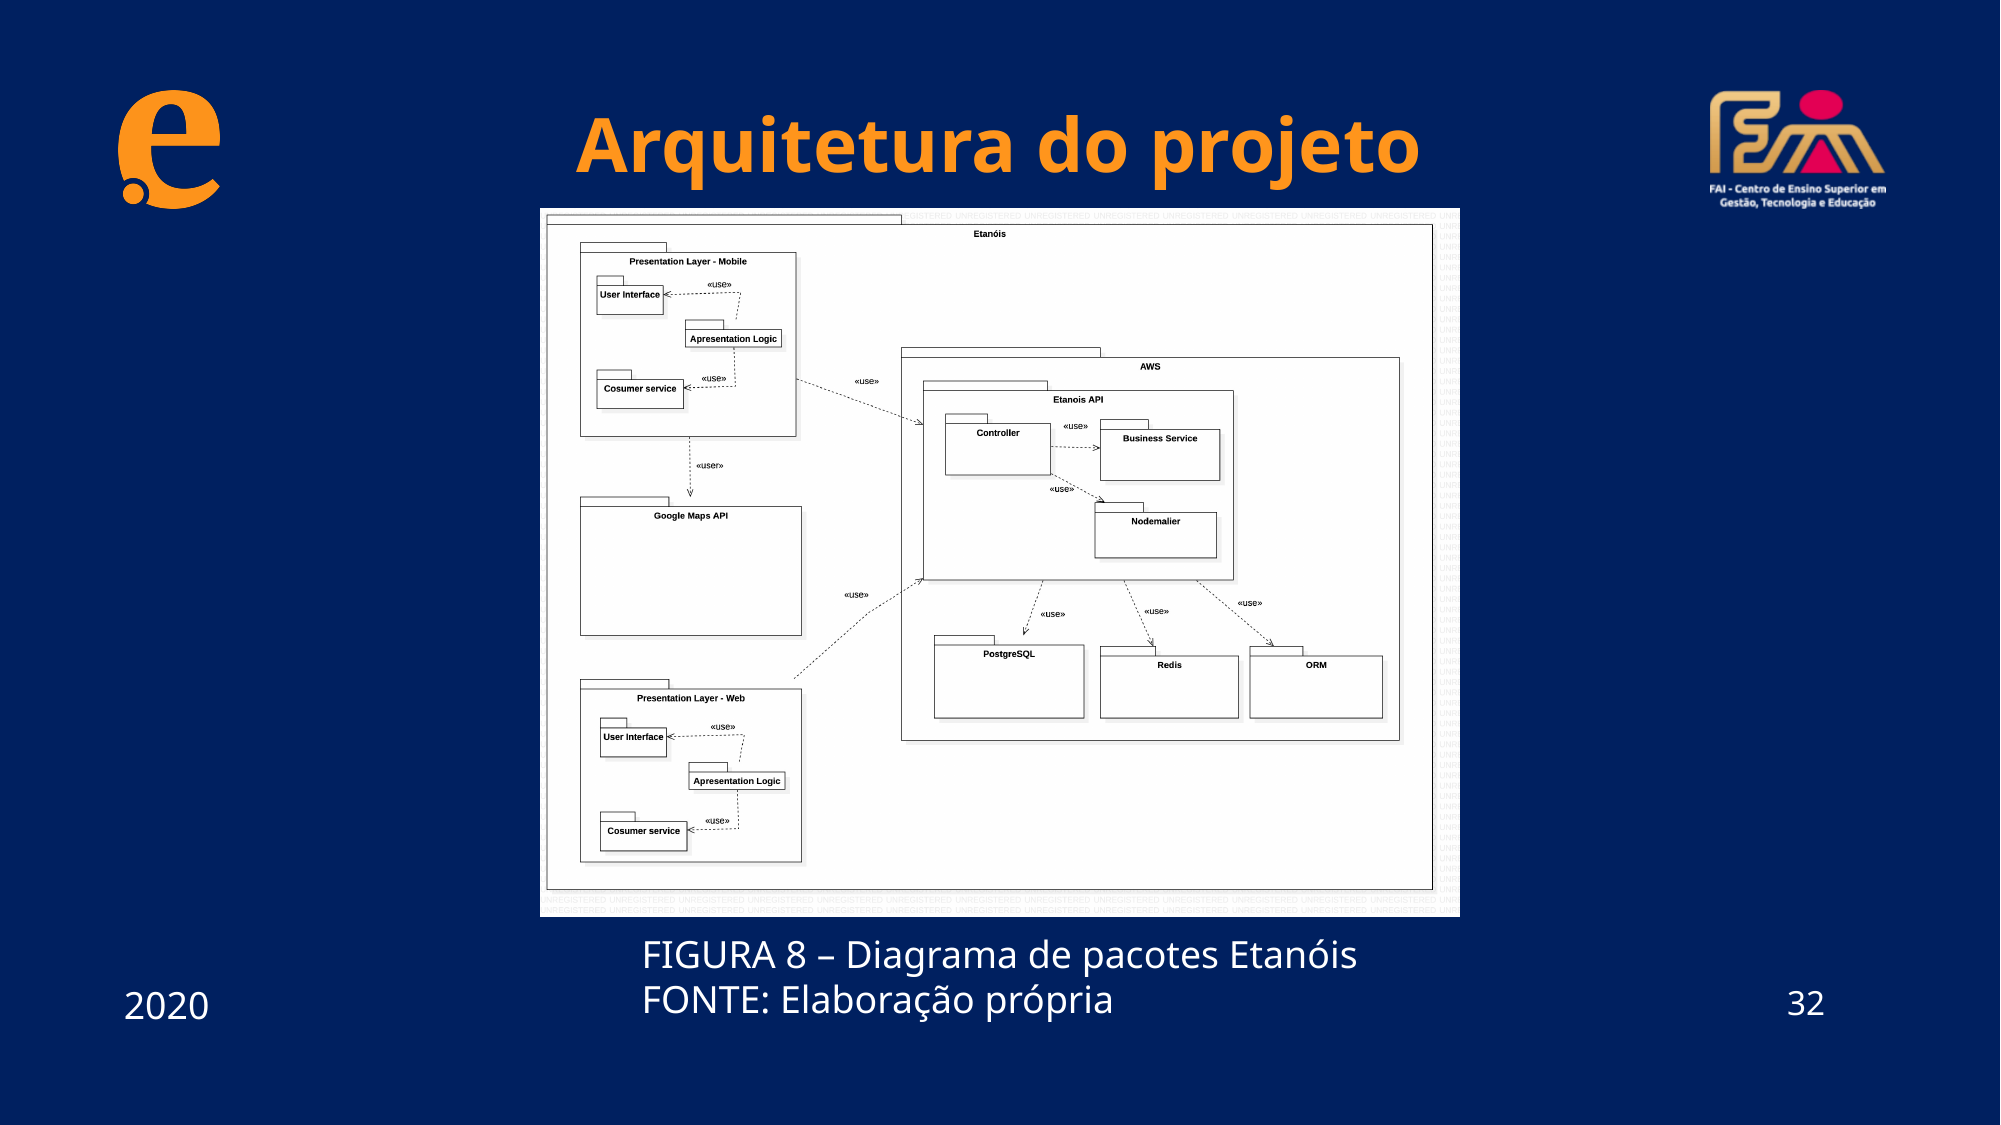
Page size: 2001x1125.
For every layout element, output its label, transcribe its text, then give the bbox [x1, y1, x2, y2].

picture [540, 208, 1460, 917]
picture [118, 90, 220, 209]
text_box 2020 [109, 974, 225, 1035]
text_box Arquitetura do projeto [562, 90, 1438, 195]
picture [1710, 90, 1886, 209]
text_box FIGURA 8 – Diagrama de pacotes Etanóis FONTE: Elaboração própria [626, 923, 1374, 1029]
slide_number 32 [1390, 975, 1841, 1035]
